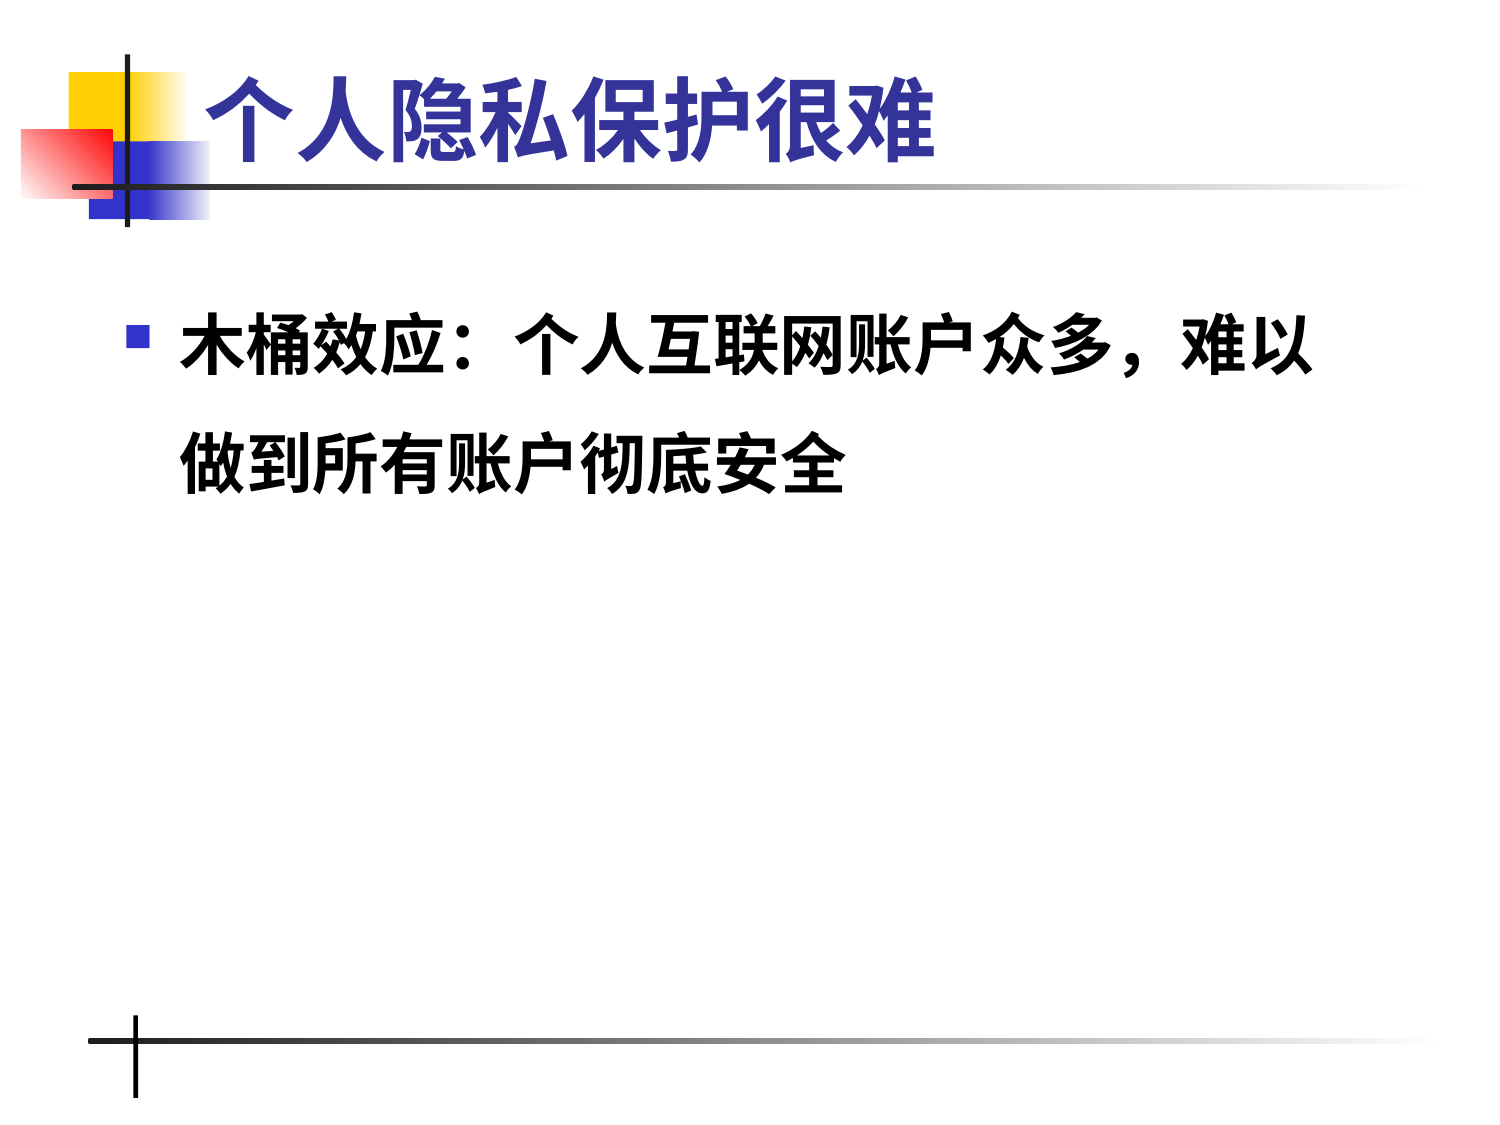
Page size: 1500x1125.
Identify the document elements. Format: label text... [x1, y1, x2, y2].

title 个人隐私保护很难 [188, 23, 1468, 181]
list 木桶效应：个人互联网账户众多，难以做到所有账户彻底安全 [107, 254, 1384, 931]
